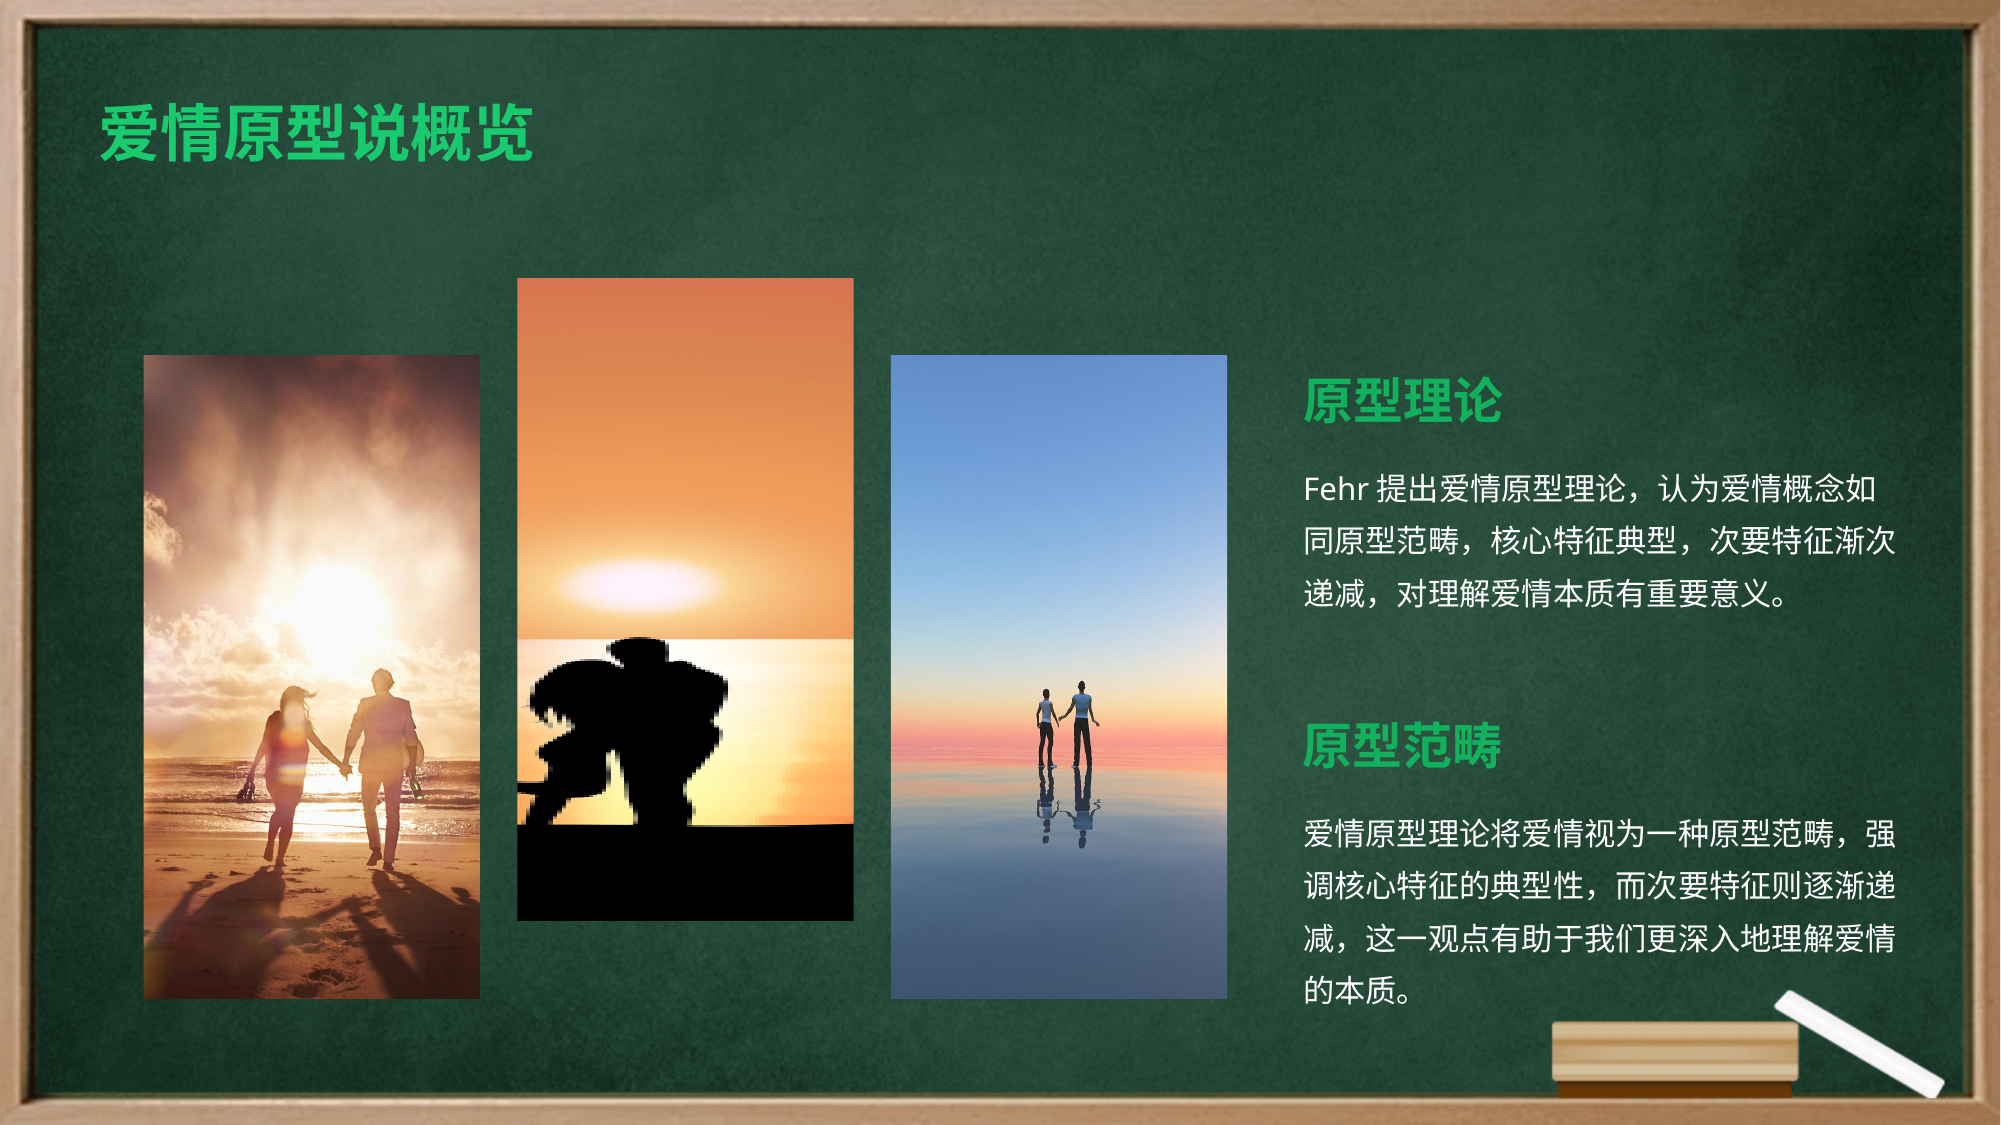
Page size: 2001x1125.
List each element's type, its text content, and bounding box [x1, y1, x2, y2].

text_box Fehr提出爱情原型理论，认为爱情概念如同原型范畴，核心特征典型，次要特征渐次递减，对理解爱情本质有重要意义。 [1288, 446, 1918, 688]
text_box 爱情原型理论将爱情视为一种原型范畴，强调核心特征的典型性，而次要特征则逐渐递减，这一观点有助于我们更深入地理解爱情的本质。 [1288, 791, 1918, 1030]
picture [0, 0, 2001, 1125]
text_box 原型理论 [1288, 342, 1880, 437]
text_box 原型范畴 [1287, 676, 1880, 782]
text_box 爱情原型说概览 [78, 43, 1922, 189]
